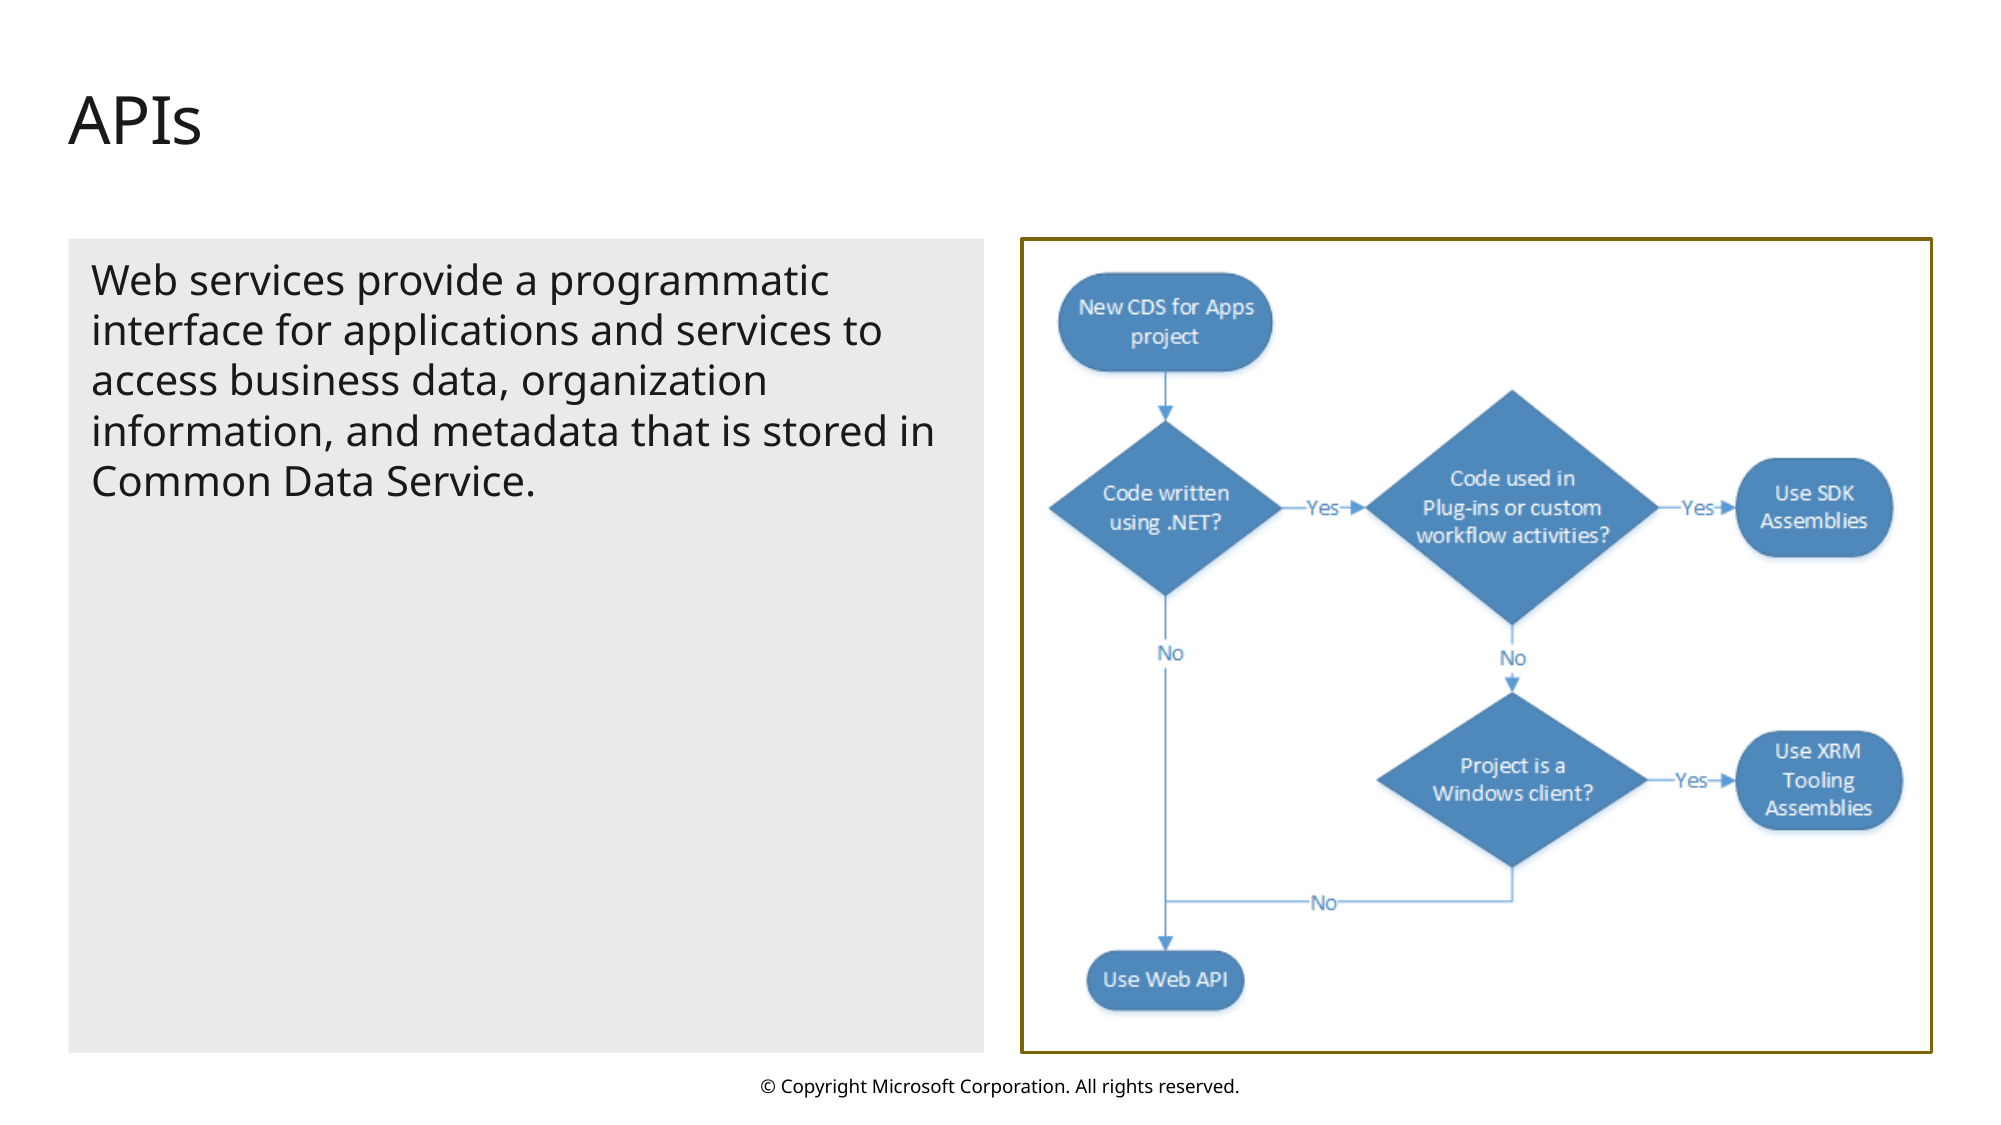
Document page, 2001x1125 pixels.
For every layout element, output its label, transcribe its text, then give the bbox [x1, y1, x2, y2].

list Web services provide a programmatic interface for applications and services to access business data, organization information, and metadata that is stored in Common Data Service. [68, 238, 984, 1053]
picture [1041, 269, 1912, 1023]
title APIs [68, 72, 1932, 192]
